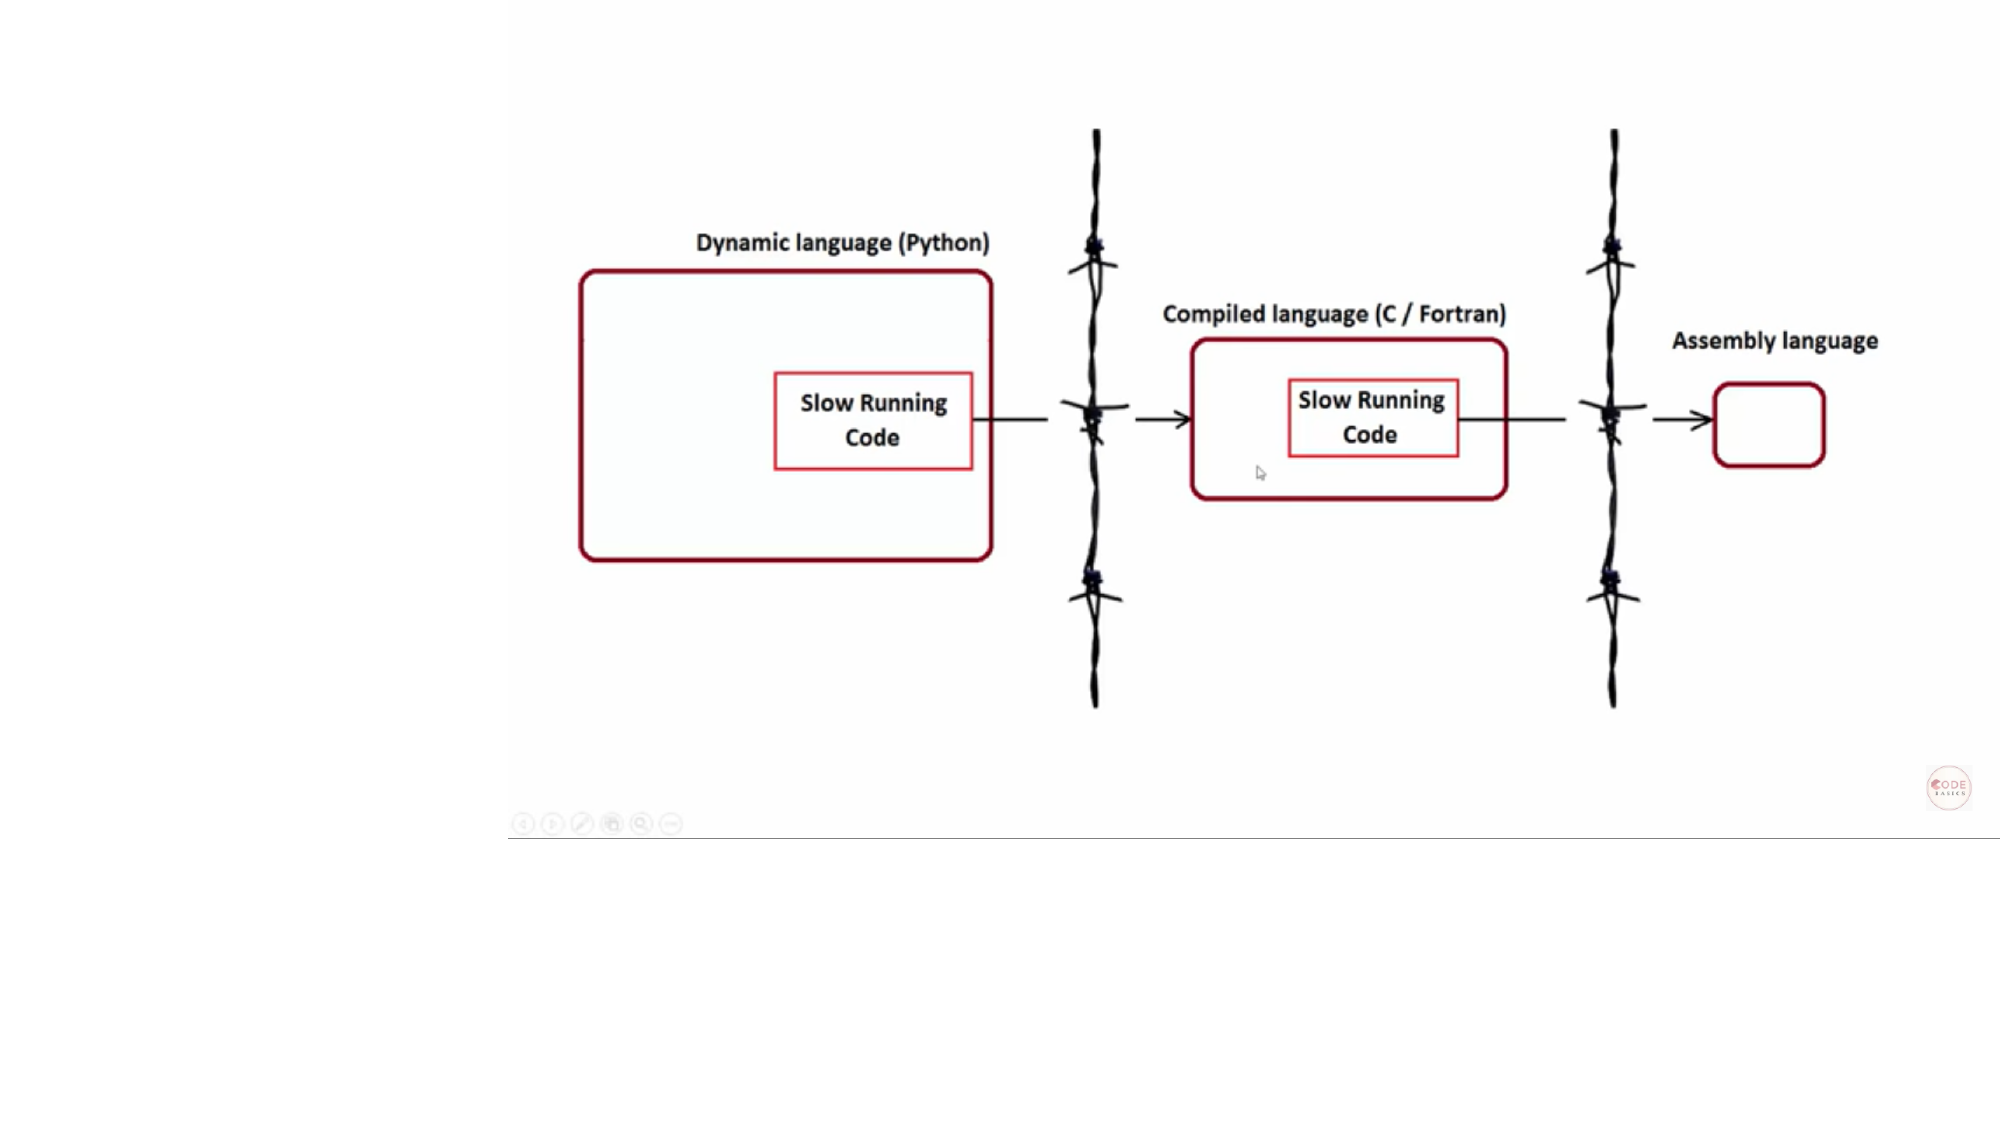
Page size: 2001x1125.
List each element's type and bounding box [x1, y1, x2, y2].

picture [508, 0, 2000, 839]
